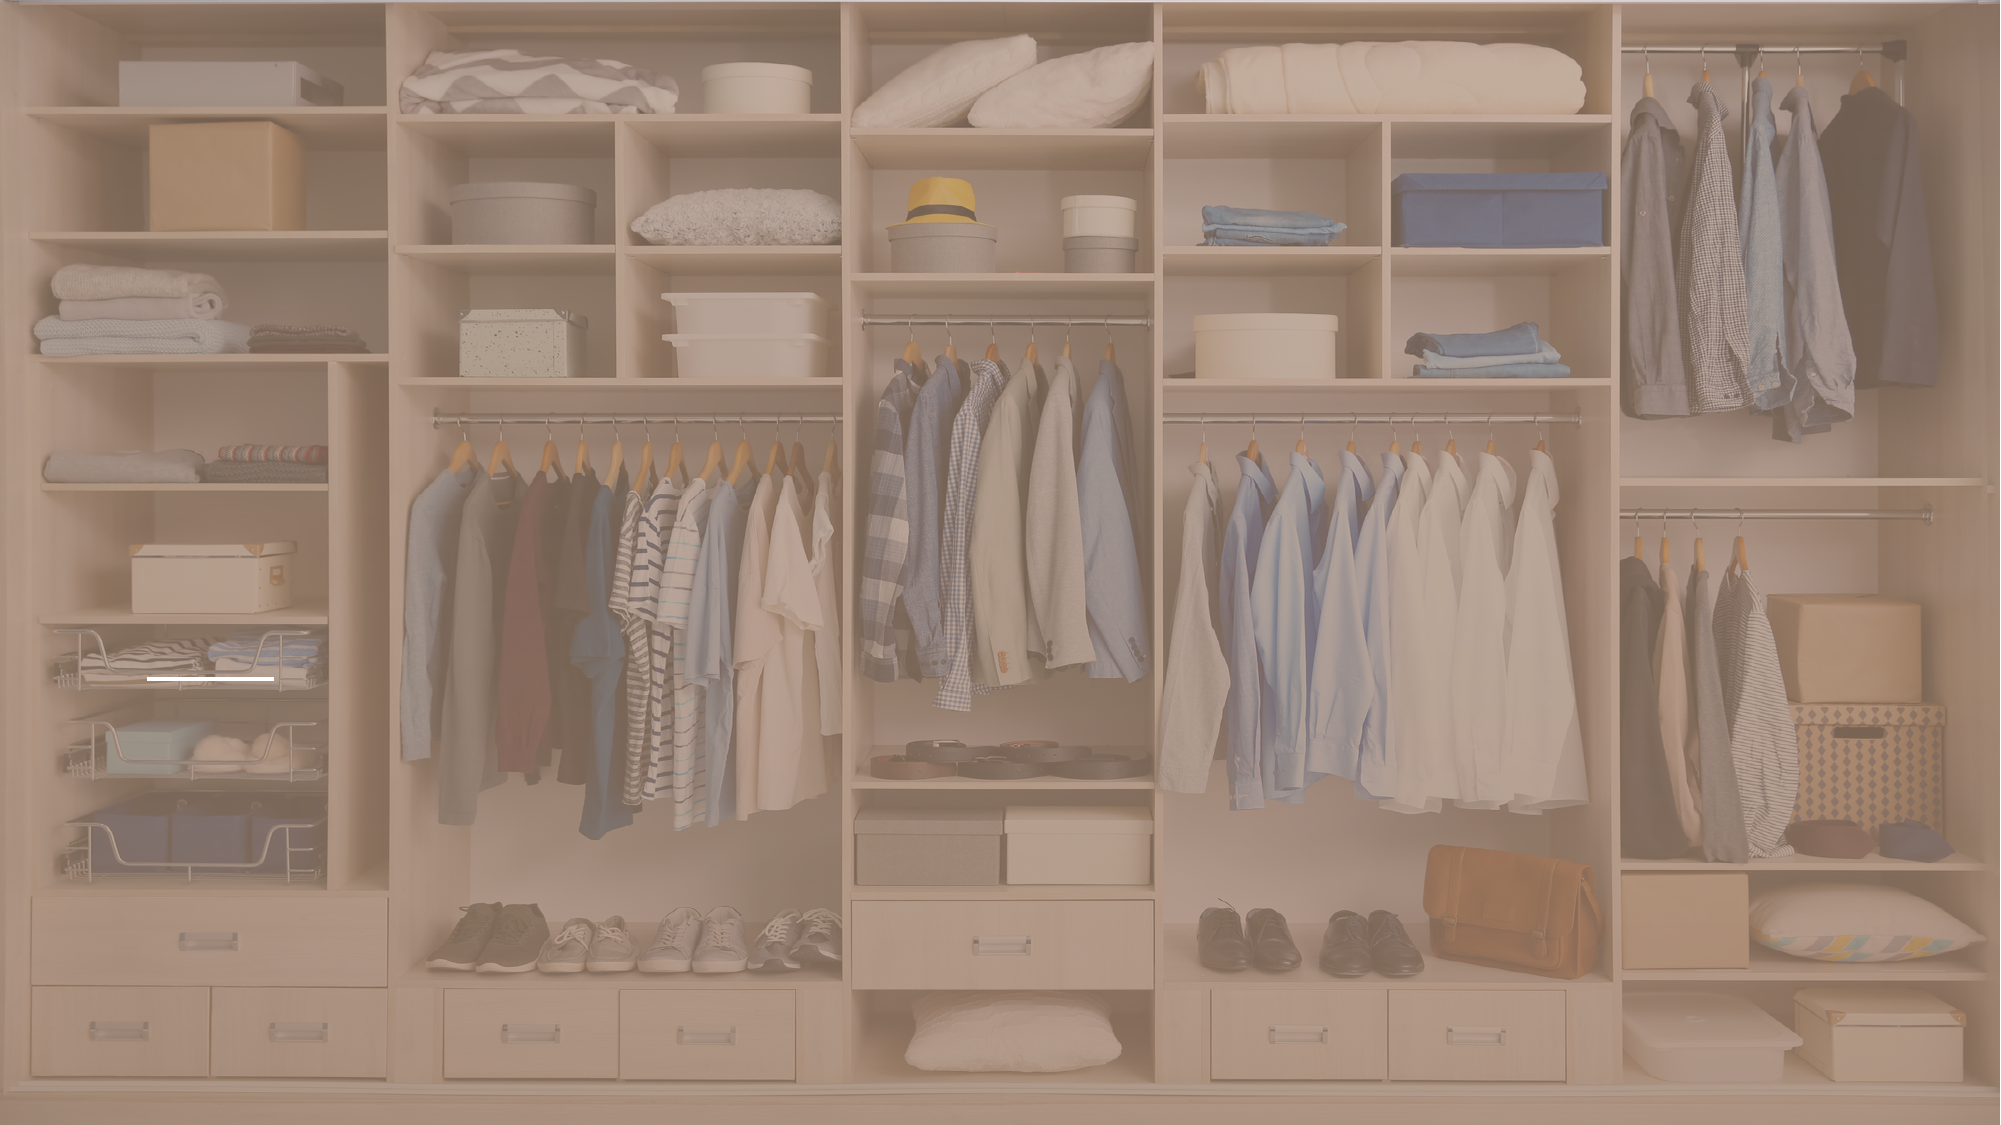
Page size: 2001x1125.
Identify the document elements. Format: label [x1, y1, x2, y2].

picture [0, 0, 2000, 1125]
text_box [122, 272, 1981, 822]
